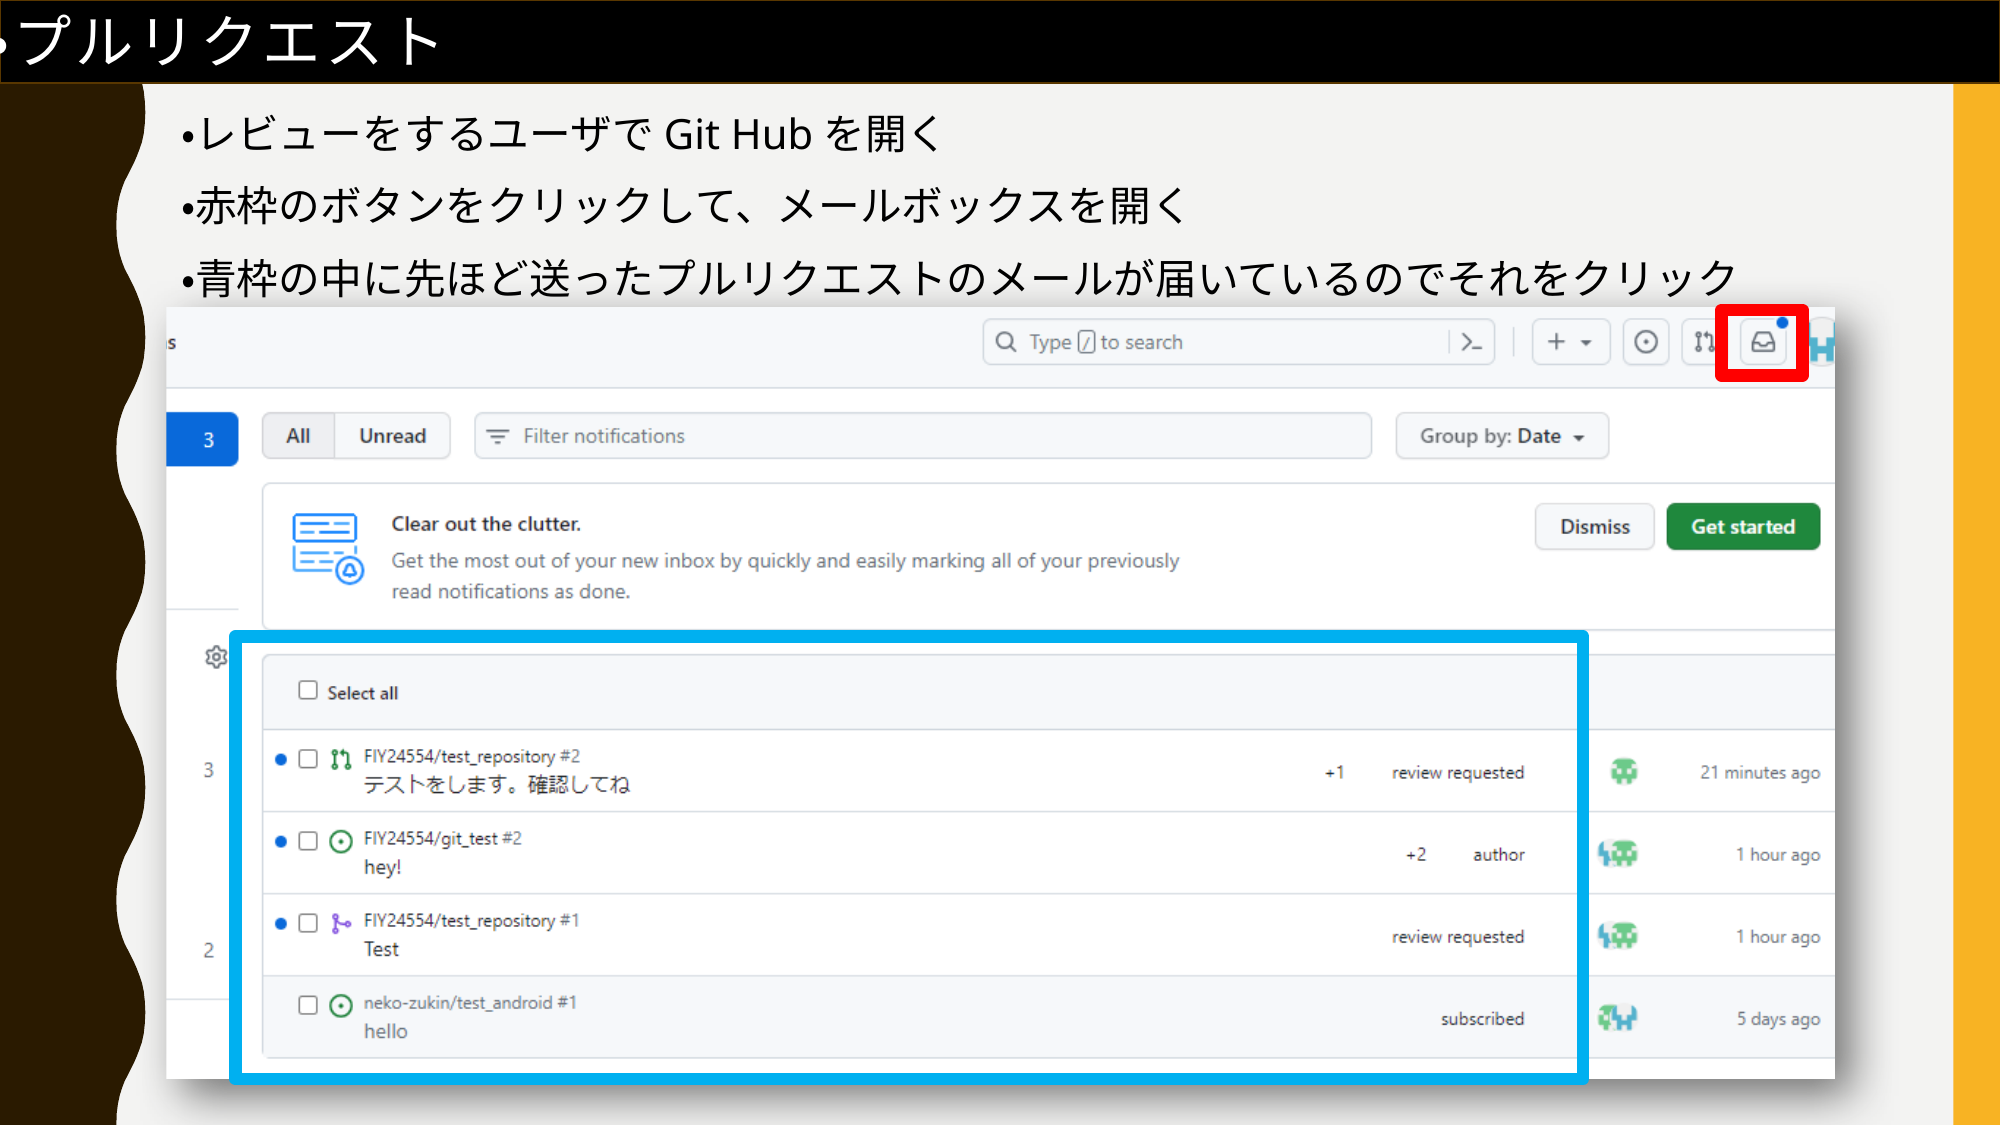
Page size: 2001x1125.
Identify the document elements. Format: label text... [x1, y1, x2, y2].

text_box ・赤枠のボタンをクリックして、メールボックスを開く [166, 172, 1766, 238]
picture [166, 307, 1835, 1079]
picture [243, 644, 1576, 1072]
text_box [0, 0, 2000, 104]
text_box ・レビューをするユーザでGit Hubを開く [166, 104, 1479, 166]
text_box ・青枠の中に先ほど送ったプルリクエストのメールが届いているのでそれをクリック [166, 245, 1904, 310]
